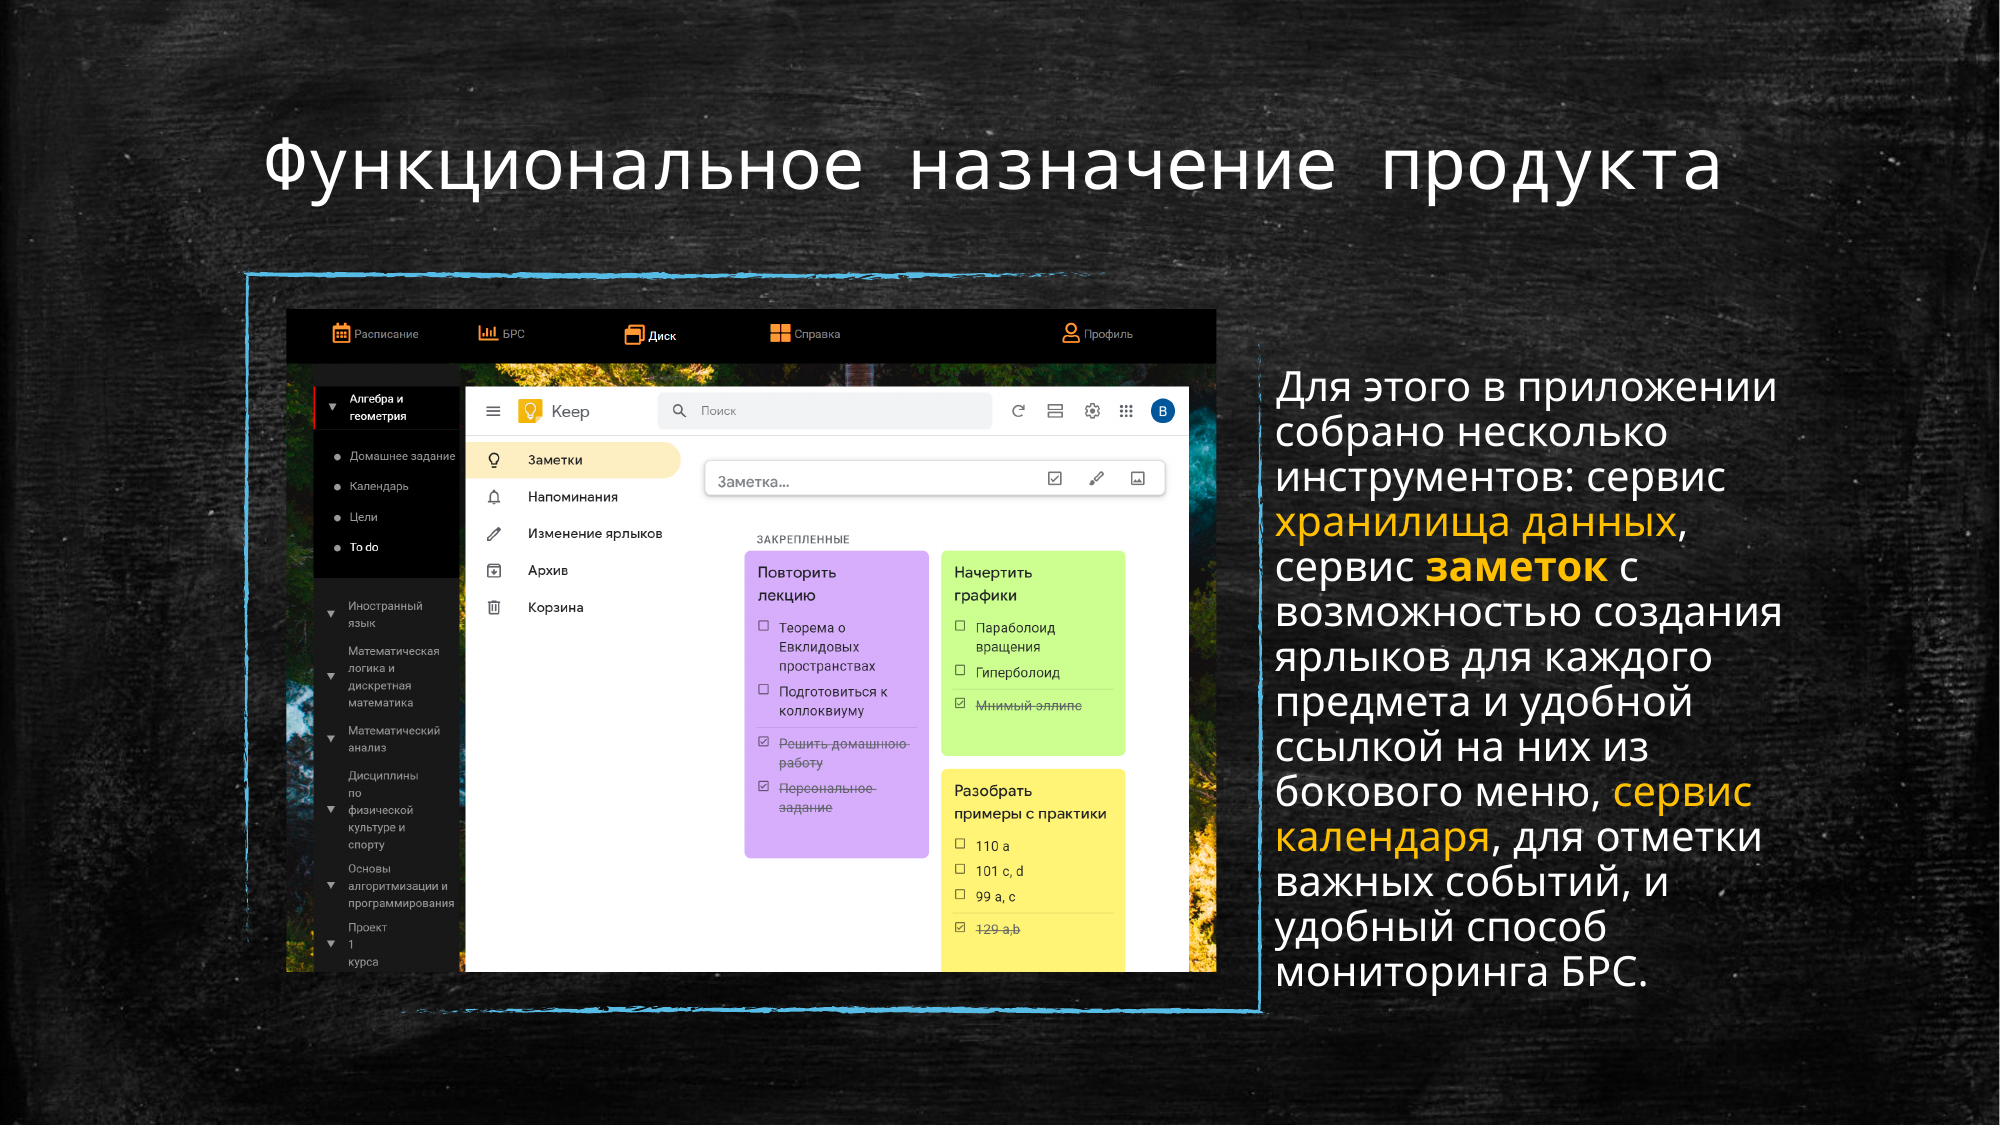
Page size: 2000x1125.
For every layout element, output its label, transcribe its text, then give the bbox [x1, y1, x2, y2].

title Функциональное назначение продукта [249, 45, 1750, 213]
list Для этого в приложении собрано несколько инструментов: сервис хранилища данных, сервис заметок с возможностью создания ярлыков для каждого предмета и удобной ссылкой на них из бокового меню, сервис календаря, для отметки важных событий, и удобный способ мониторинга БРС. [1259, 278, 1815, 1010]
picture [286, 309, 1217, 973]
